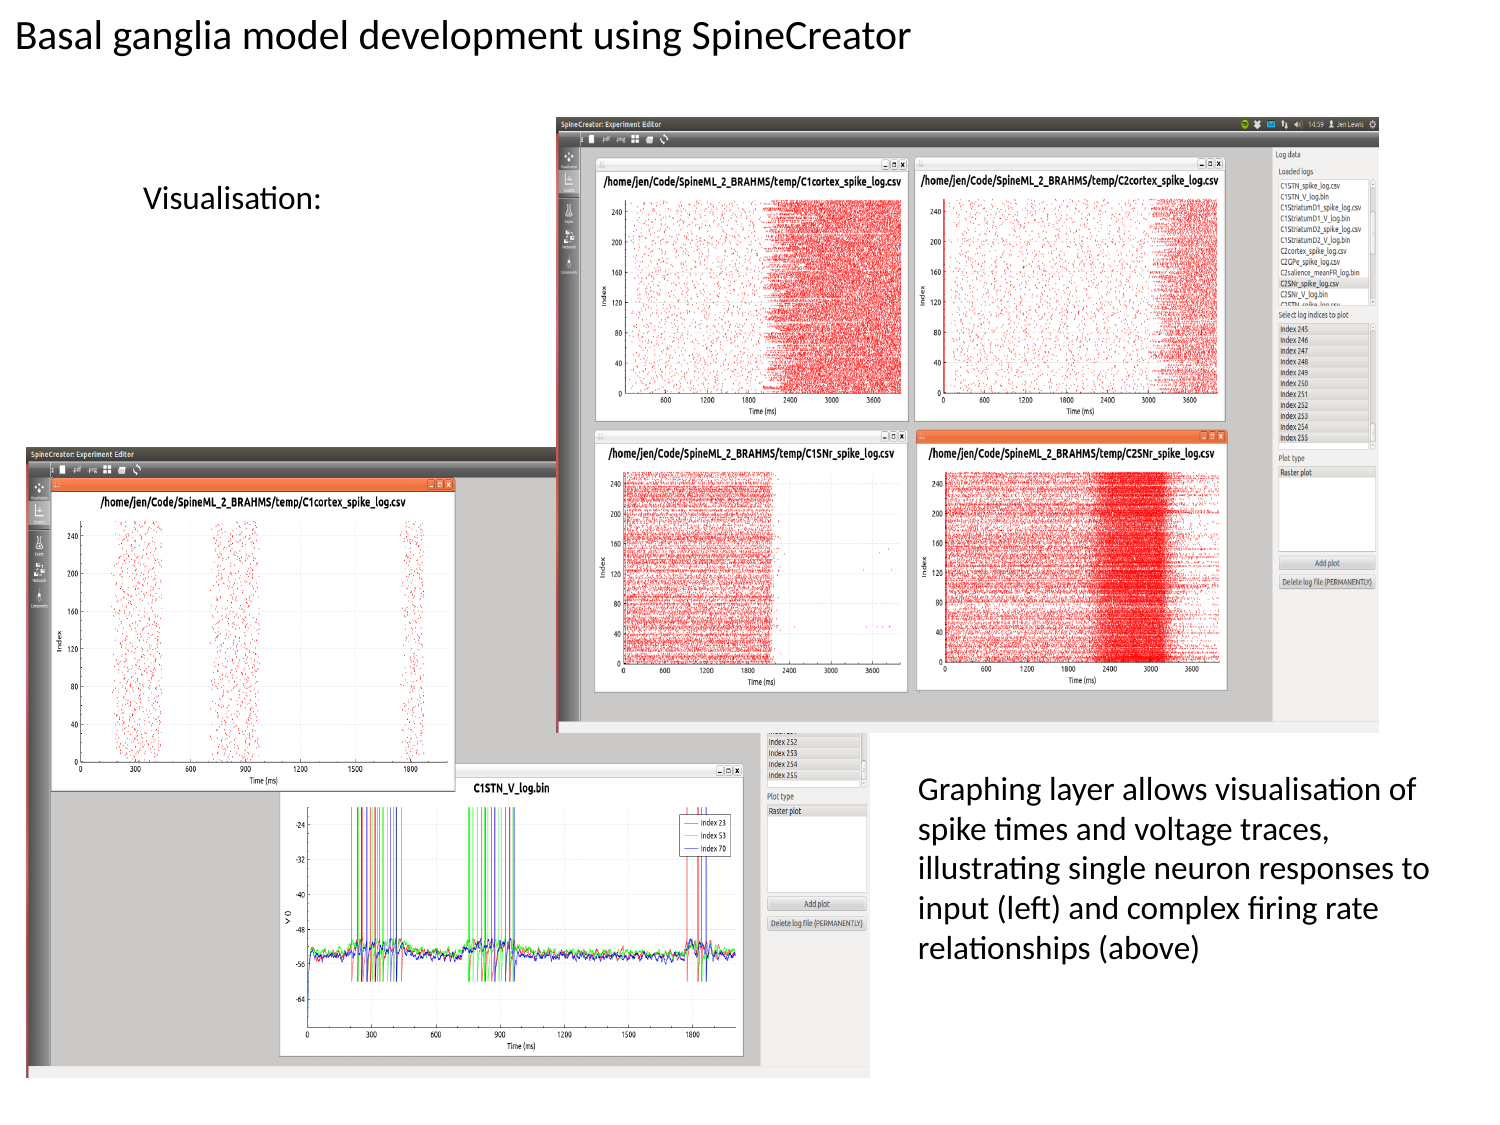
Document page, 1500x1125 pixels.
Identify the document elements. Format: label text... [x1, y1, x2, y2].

text_box Visualisation: [128, 168, 411, 224]
picture [26, 117, 1379, 1078]
text_box Basal ganglia model development using SpineCreator [0, 0, 1309, 65]
text_box Graphing layer allows visualisation of spike times and voltage traces, illustrating single neuron responses to input (left) and complex firing rate relationships (above) [903, 759, 1480, 974]
